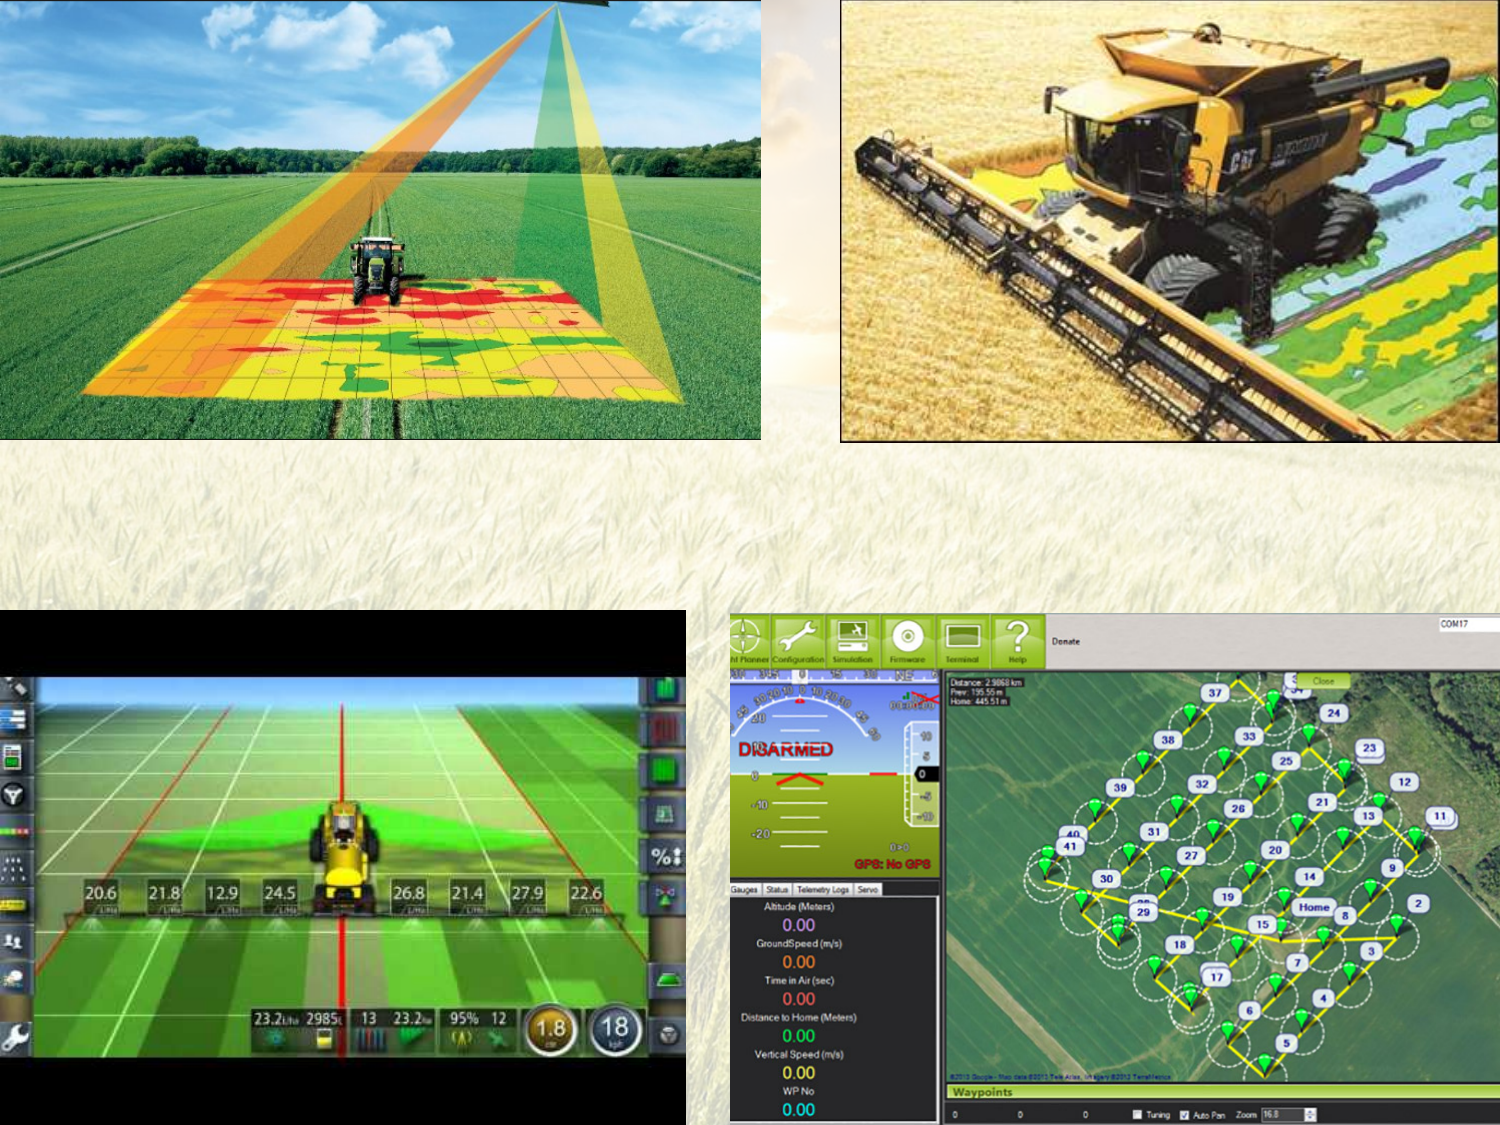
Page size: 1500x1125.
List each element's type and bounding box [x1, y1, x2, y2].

picture [0, 0, 761, 440]
picture [840, 0, 1500, 443]
picture [0, 610, 686, 1125]
picture [730, 613, 1500, 1125]
